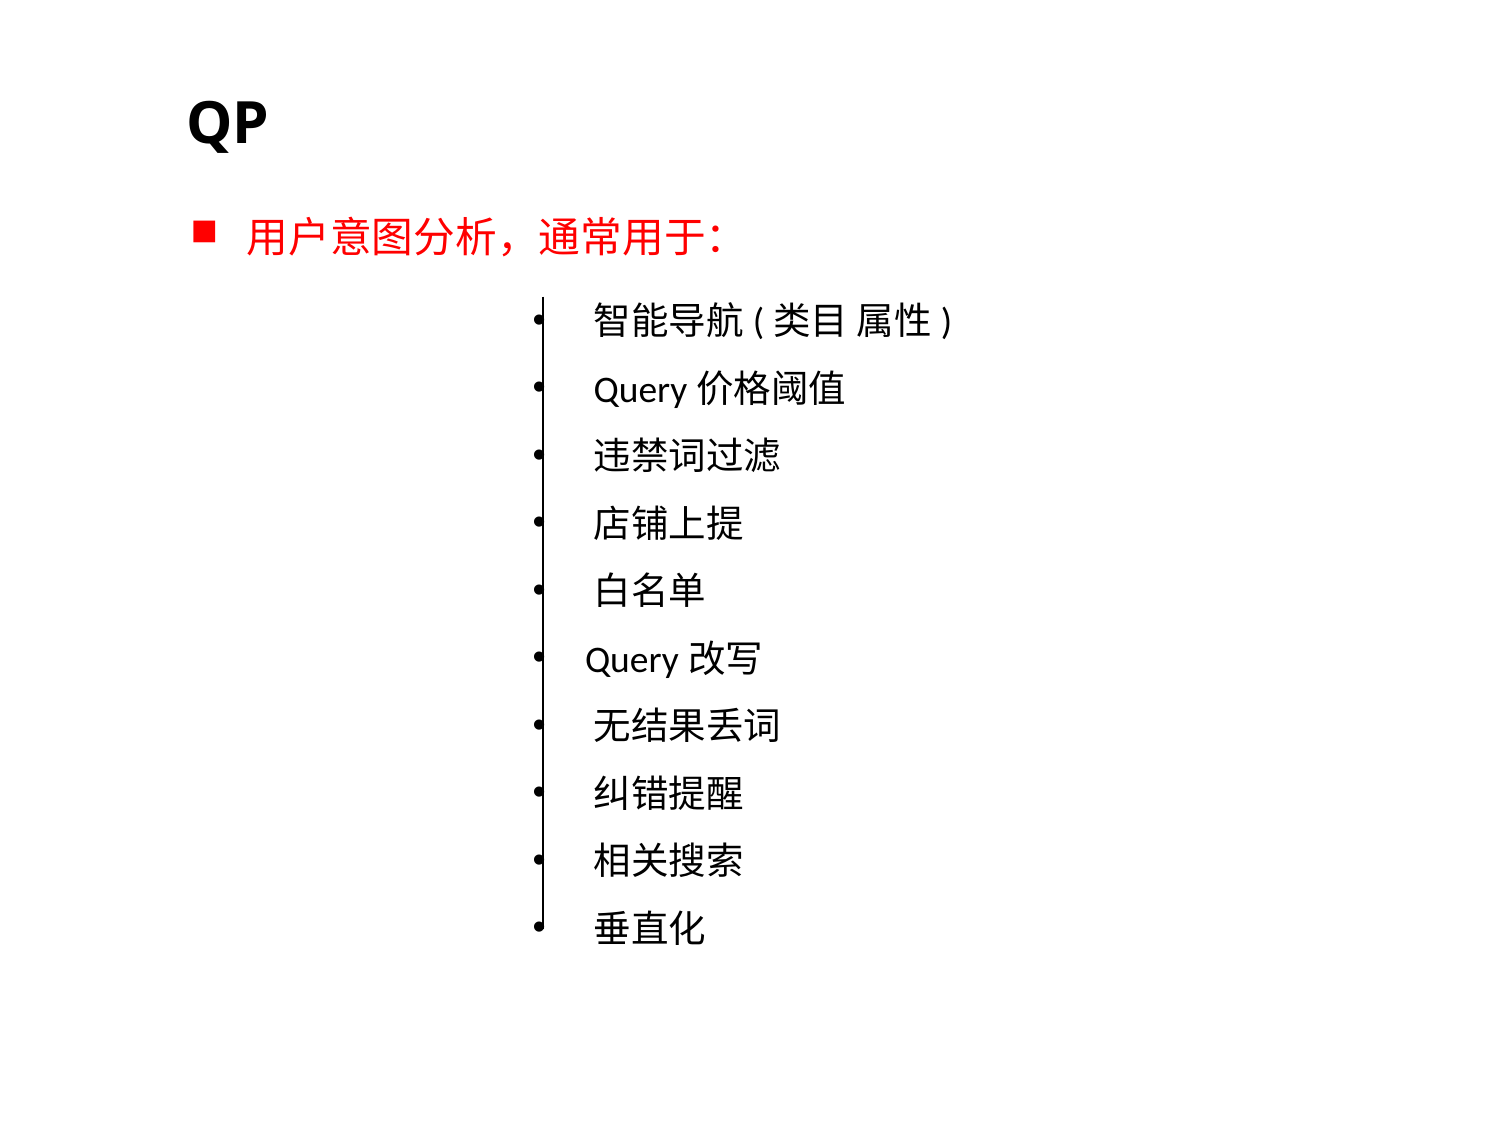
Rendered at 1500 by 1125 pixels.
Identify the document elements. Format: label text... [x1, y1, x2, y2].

text_box QP [171, 77, 1500, 209]
text_box 智能导航(类目 属性) Query价格阈值 违禁词过滤 店铺上提 白名单 Query改写 无结果丢词 纠错提醒 相关搜索 垂直化 [478, 267, 1152, 957]
text_box 用户意图分析，通常用于： [175, 178, 1500, 967]
